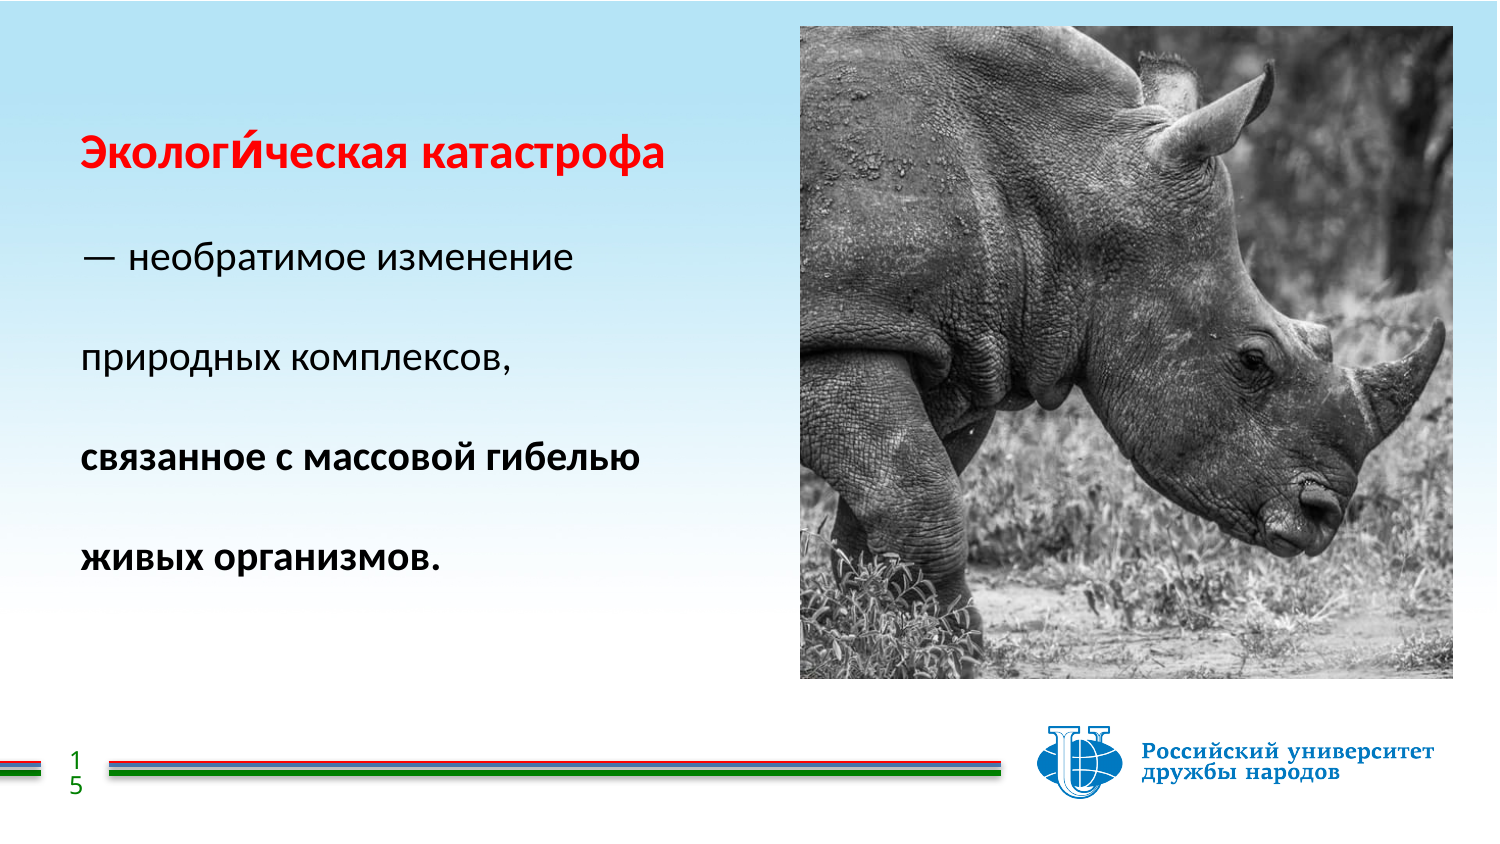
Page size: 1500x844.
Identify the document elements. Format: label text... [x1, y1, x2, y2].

slide_number 15 [54, 738, 96, 784]
picture [0, 0, 1498, 719]
picture [1037, 726, 1434, 799]
